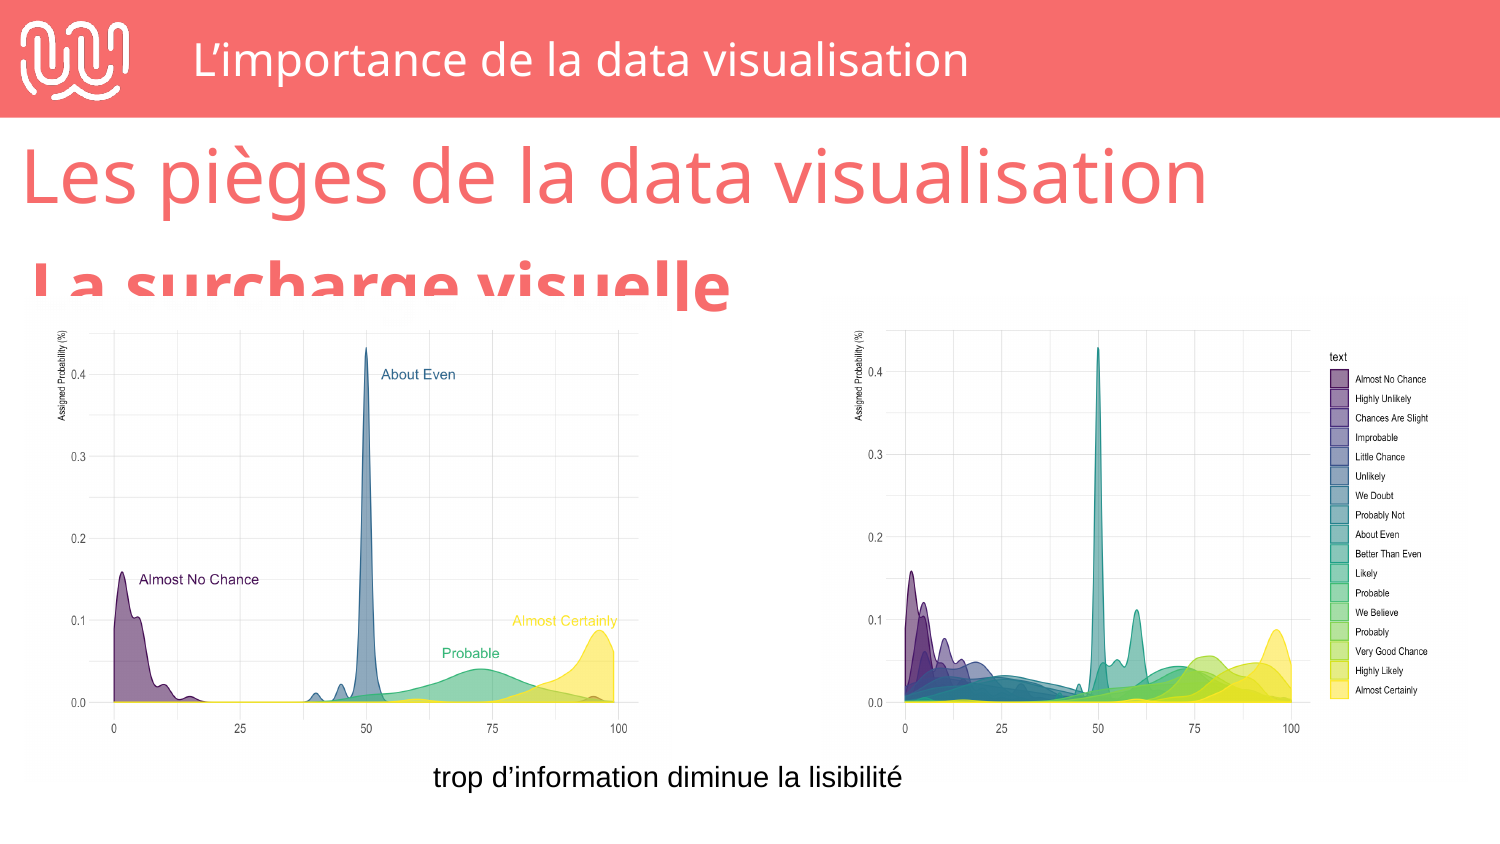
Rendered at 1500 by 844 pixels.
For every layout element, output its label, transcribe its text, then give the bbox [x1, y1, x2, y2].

picture [820, 296, 1468, 782]
text_box trop d’information diminue la lisibilité [418, 743, 1025, 815]
subtitle La surcharge visuelle [29, 244, 1144, 310]
picture [24, 296, 672, 782]
picture [20, 20, 134, 101]
title Les pièges de la data visualisation [20, 128, 1484, 216]
title L’importance de la data visualisation [192, 0, 1500, 118]
